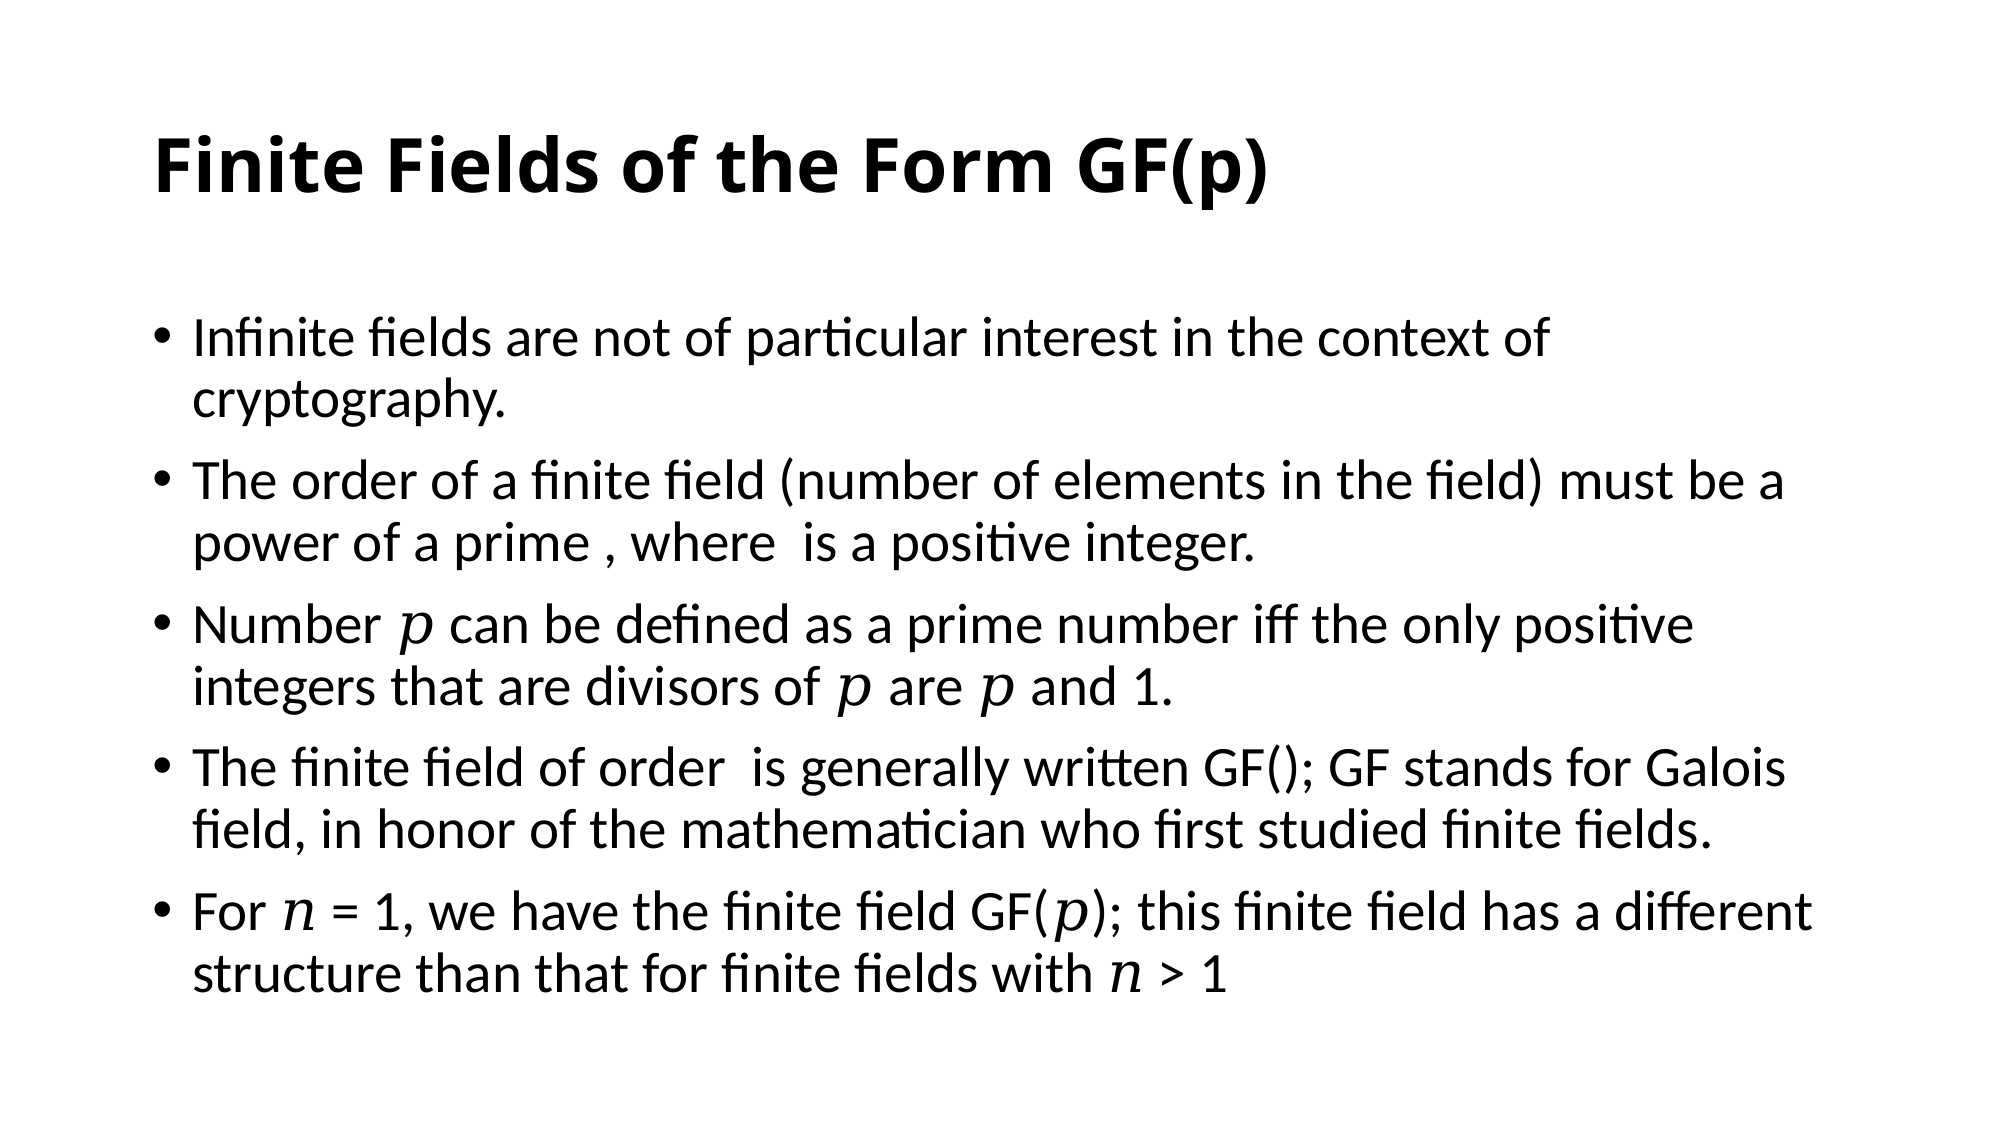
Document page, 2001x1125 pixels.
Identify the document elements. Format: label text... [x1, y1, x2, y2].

title Finite Fields of the Form GF(p) [137, 59, 1863, 278]
